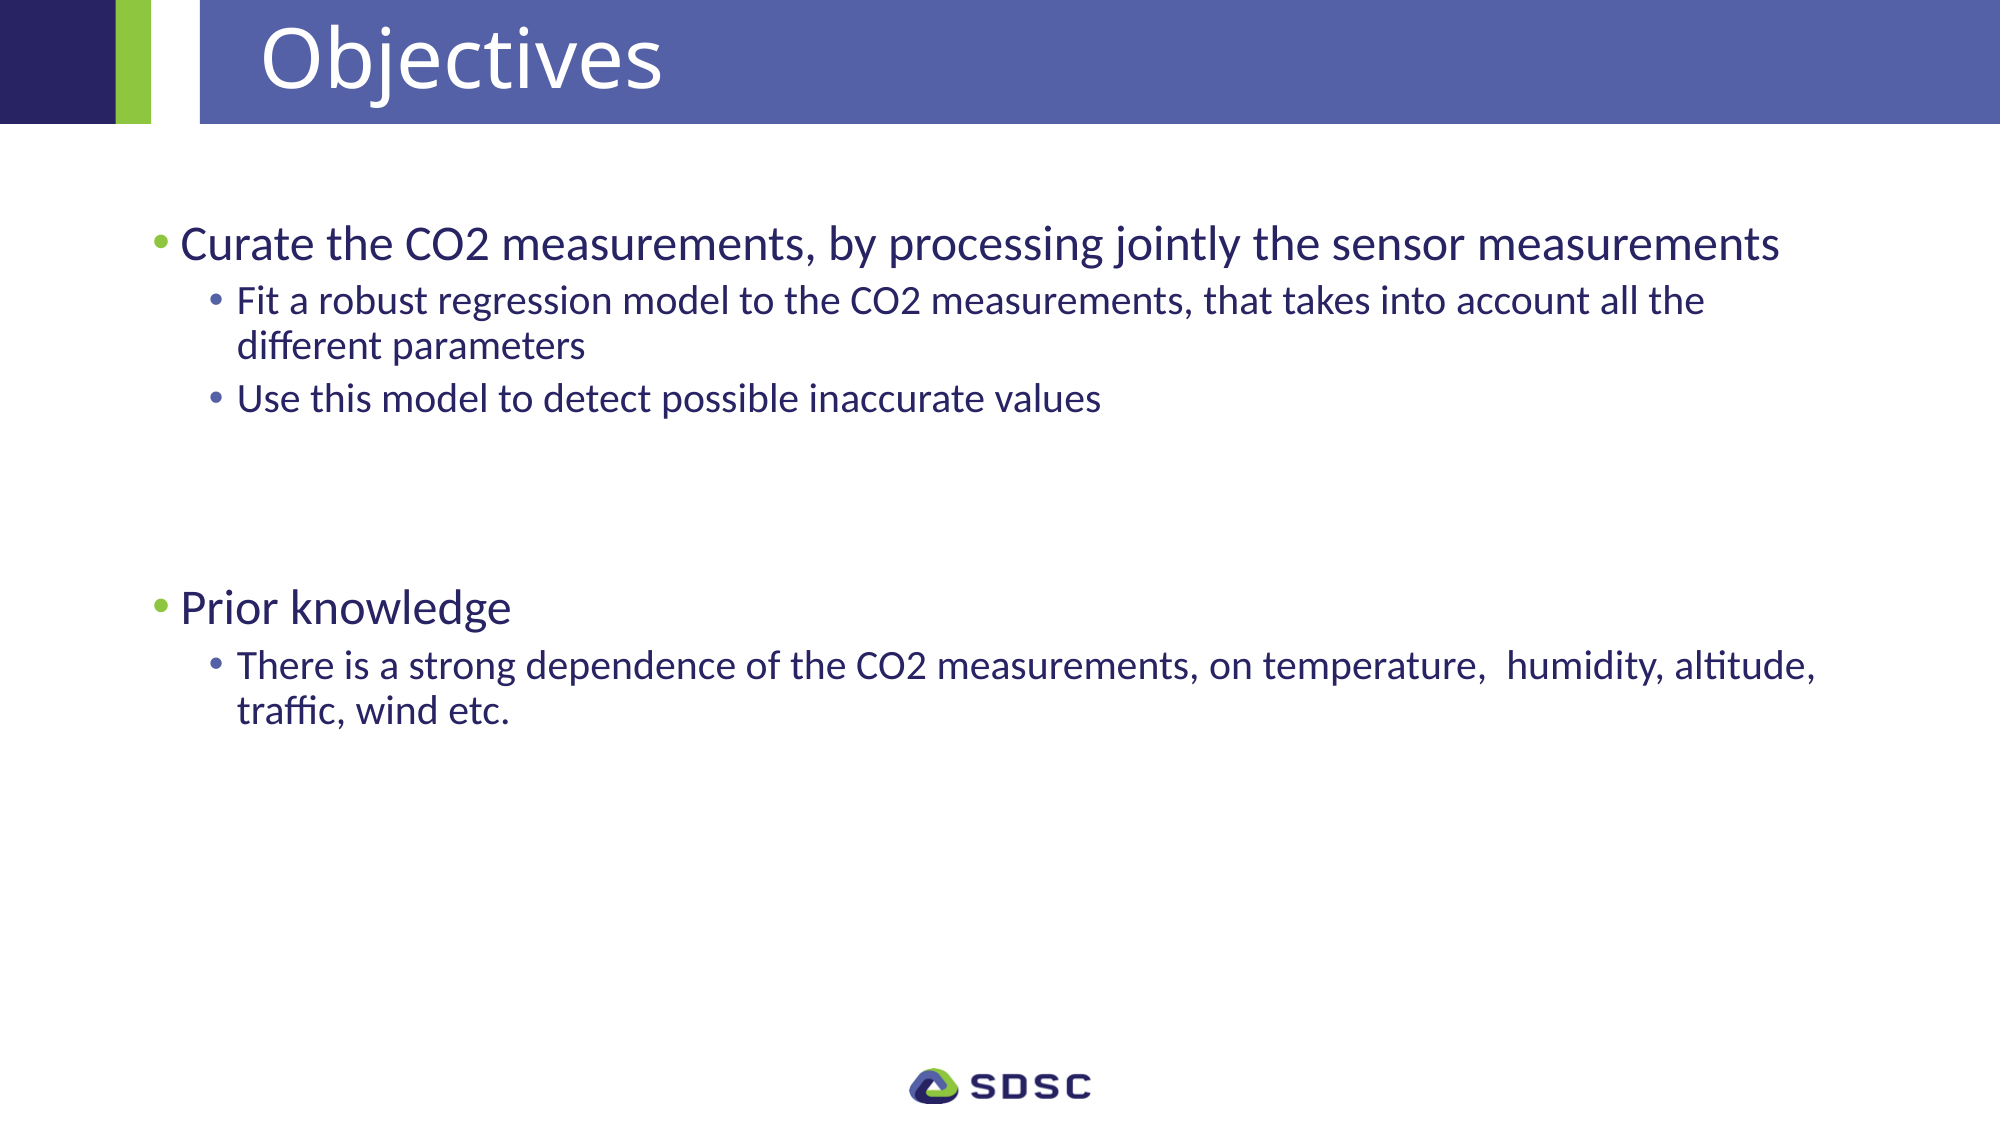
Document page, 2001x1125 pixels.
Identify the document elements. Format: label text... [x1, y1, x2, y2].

picture [909, 1068, 1091, 1104]
title Objectives [200, 0, 2000, 124]
list Curate the CO2 measurements, by processing jointly the sensor measurements Fit a robust regression model to the CO2 measurements, that takes into account all the different parameters Use this model to detect possible inaccurate values Prior knowledge There is a strong dependence of the CO2 measurements, on temperature, humidity, altitude, traffic, wind etc. [137, 209, 1863, 1014]
